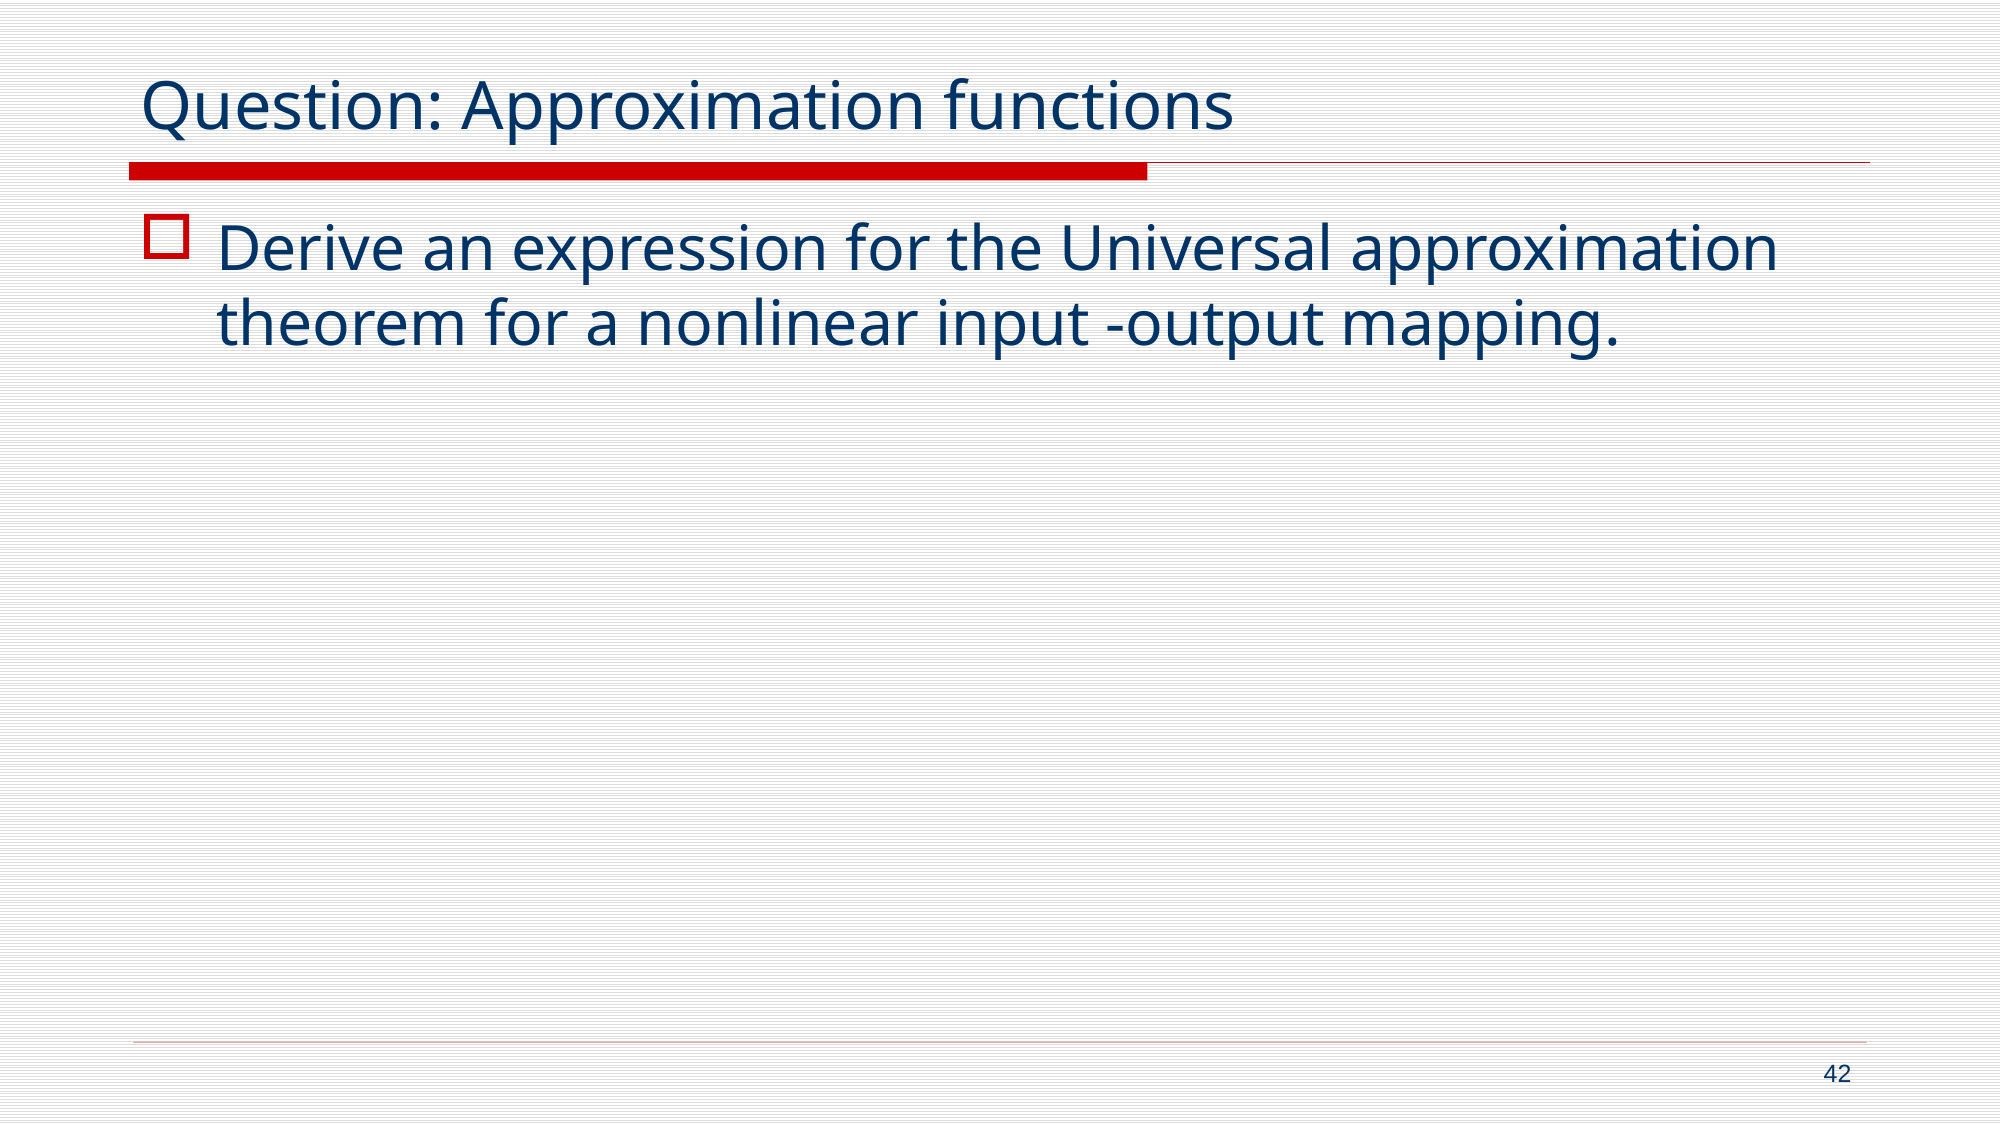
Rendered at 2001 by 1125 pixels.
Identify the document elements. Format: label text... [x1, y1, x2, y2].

list Derive an expression for the Universal approximation theorem for a nonlinear input -output mapping. [123, 200, 1874, 1025]
slide_number 42 [1433, 1049, 1867, 1103]
title Question: Approximation functions [125, 24, 1876, 150]
